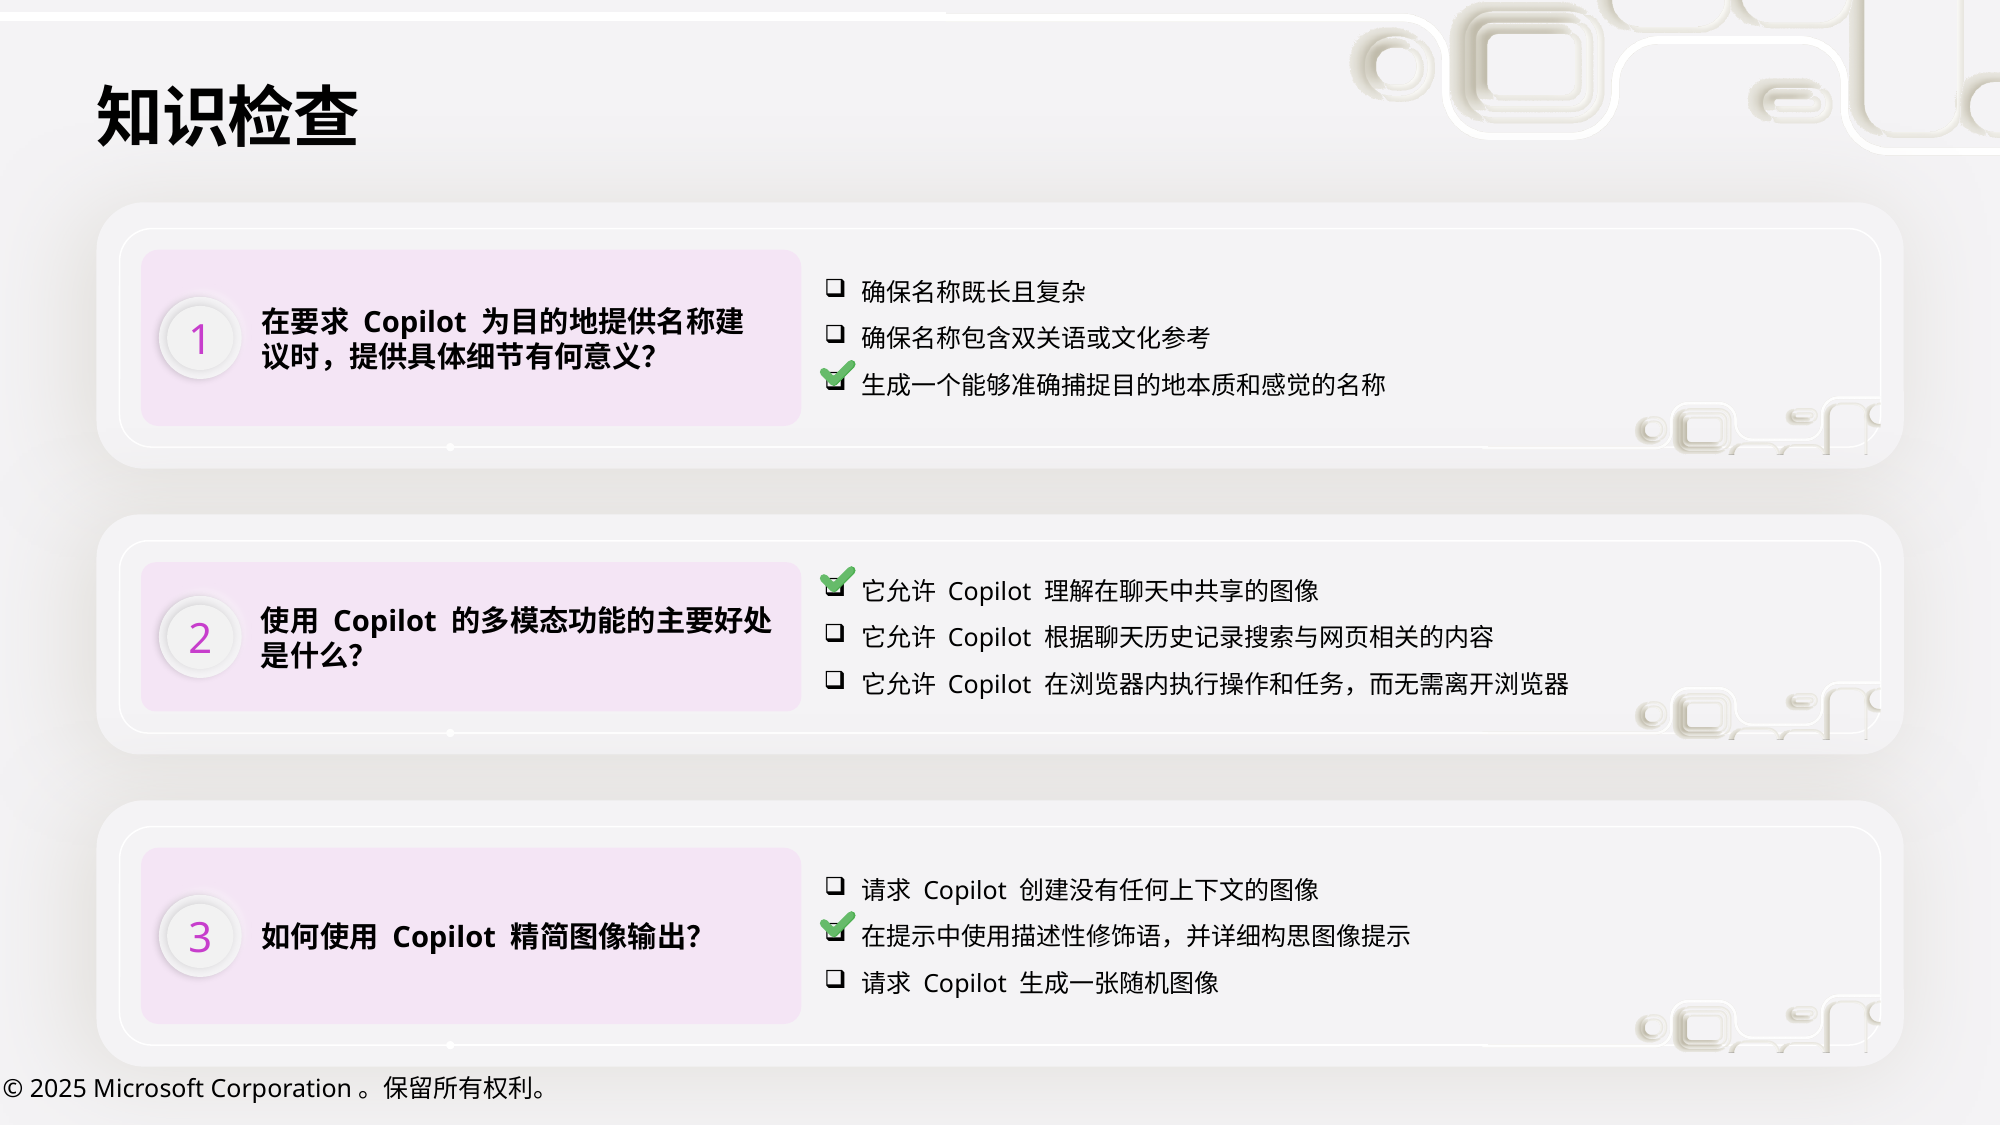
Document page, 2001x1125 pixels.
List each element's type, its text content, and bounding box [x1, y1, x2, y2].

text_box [819, 359, 856, 387]
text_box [158, 296, 242, 380]
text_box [819, 911, 856, 938]
text_box 它允许 Copilot 理解在聊天中共享的图像 它允许 Copilot 根据聊天历史记录搜索与网页相关的内容 它允许 Copilot 在浏览器内执行操作和任务，而无需离开浏览器 [823, 575, 1872, 699]
text_box 使用 Copilot 的多模态功能的主要好处 是什么？ [141, 562, 802, 712]
text_box 如何使用 Copilot 精简图像输出？ [140, 847, 802, 1025]
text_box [158, 595, 242, 679]
text_box 确保名称既长且复杂 确保名称包含双关语或文化参考 生成一个能够准确捕捉目的地本质和感觉的名称 [824, 276, 1845, 400]
text_box [95, 513, 1905, 756]
text_box [95, 799, 1905, 1068]
picture [1482, 381, 1881, 455]
text_box [118, 227, 1882, 448]
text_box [158, 894, 242, 978]
text_box [118, 825, 1882, 1046]
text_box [0, 0, 2000, 193]
text_box [118, 540, 1882, 734]
text_box 在要求 Copilot 为目的地提供名称建 议时，提供具体细节有何意义？ [140, 249, 802, 427]
text_box [95, 201, 1905, 470]
picture [1482, 667, 1881, 741]
picture [1482, 979, 1881, 1053]
text_box 请求 Copilot 创建没有任何上下文的图像 在提示中使用描述性修饰语，并详细构思图像提示 请求 Copilot 生成一张随机图像 [824, 874, 1845, 998]
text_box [819, 566, 856, 593]
text_box © 2025 Microsoft Corporation。保留所有权利。 [2, 1072, 559, 1103]
